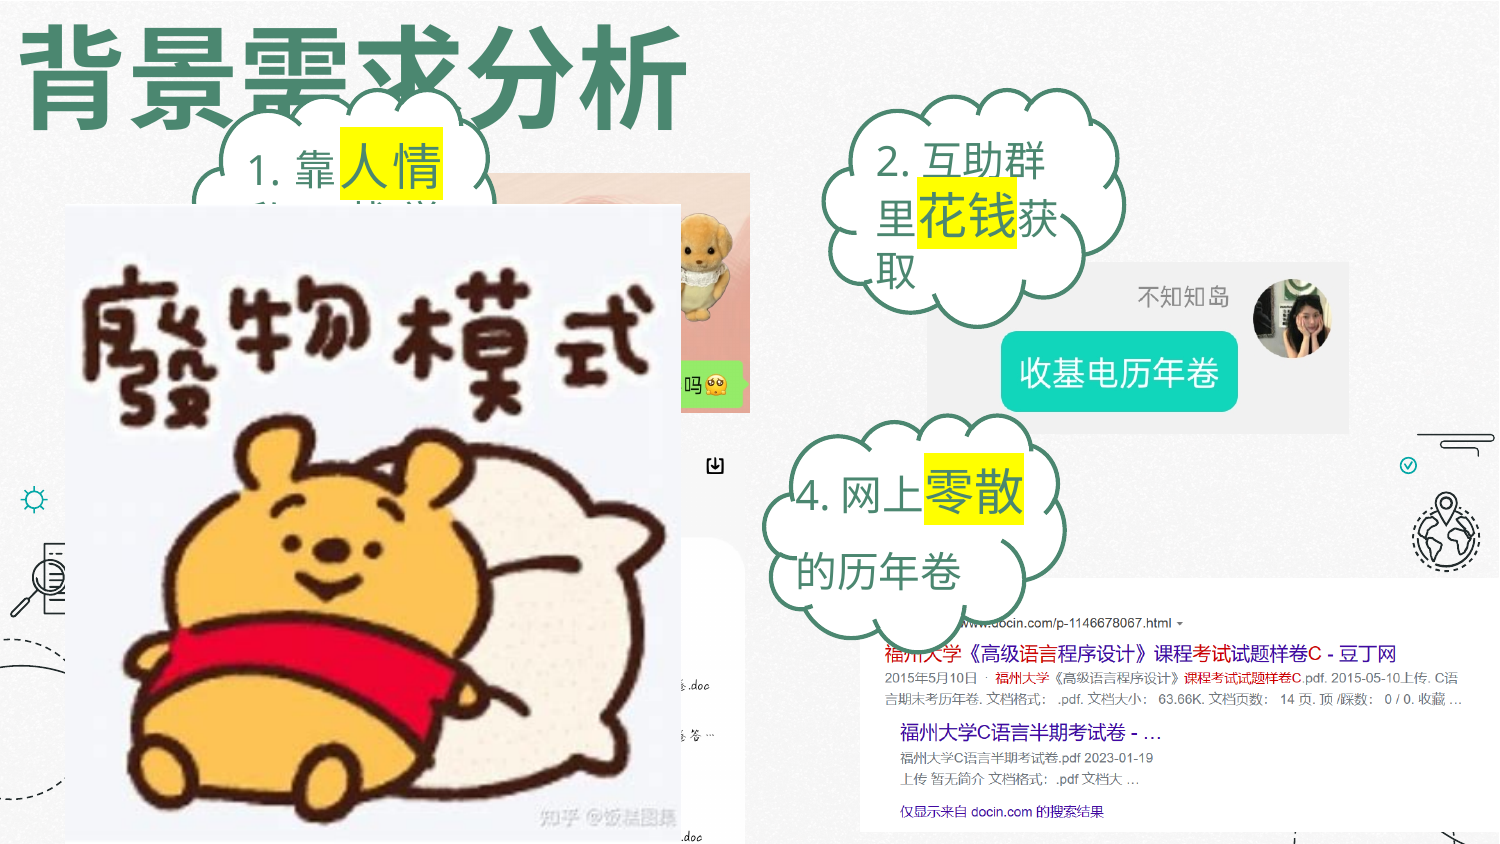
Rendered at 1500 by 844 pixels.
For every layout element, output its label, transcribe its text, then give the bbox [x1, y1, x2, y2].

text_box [194, 89, 495, 203]
text_box 背景需求分析 [0, 0, 705, 151]
picture [65, 173, 751, 844]
picture [927, 262, 1349, 434]
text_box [823, 89, 1125, 327]
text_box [764, 414, 1107, 656]
picture [860, 577, 1500, 833]
